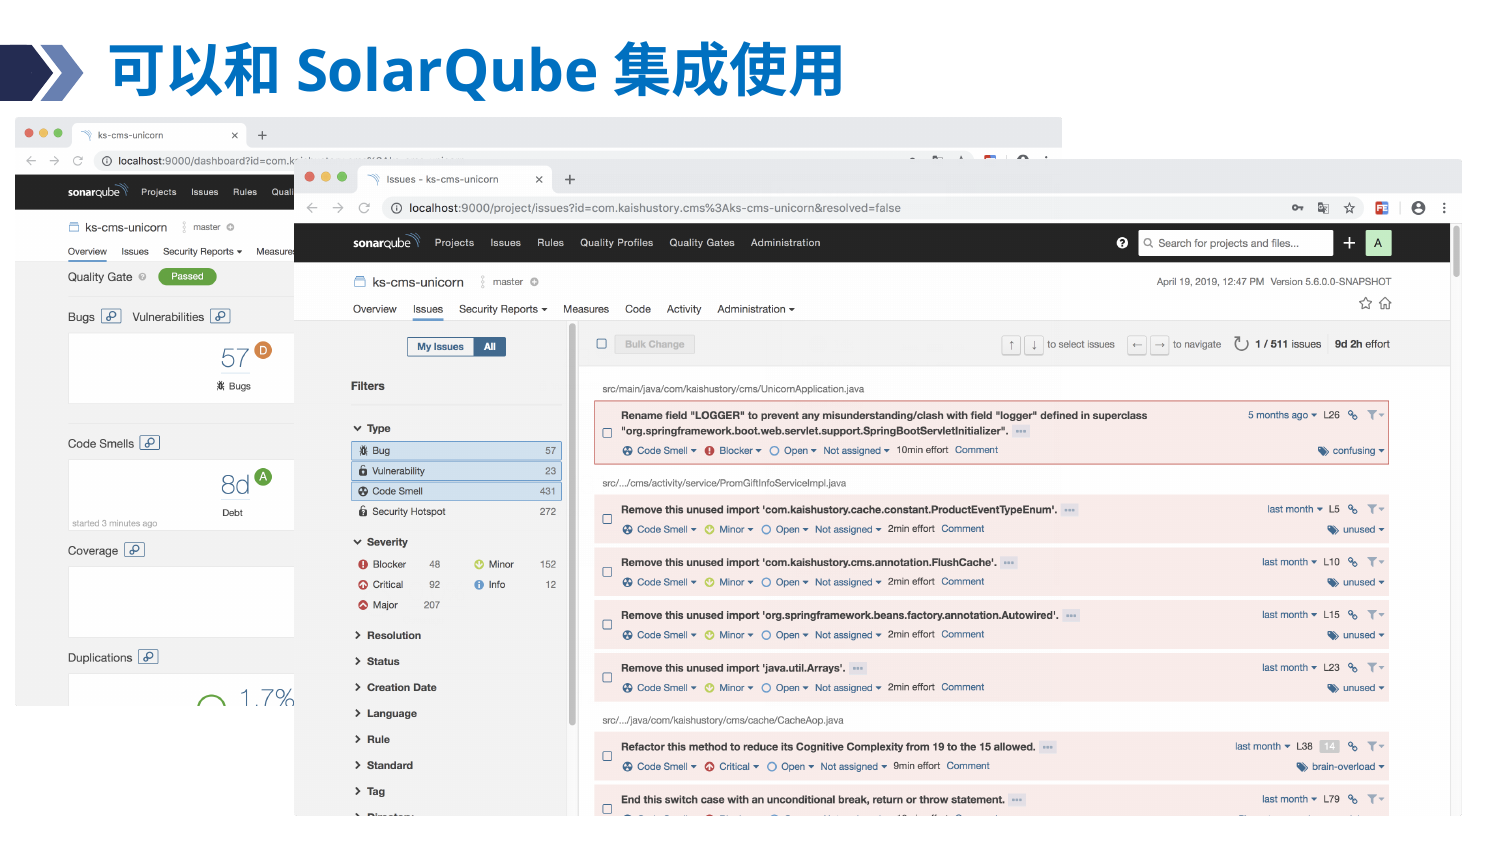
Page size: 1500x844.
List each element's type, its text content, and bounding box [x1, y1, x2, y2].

title 可以和SolarQube集成使用 [92, 28, 1023, 117]
picture [15, 117, 1462, 816]
